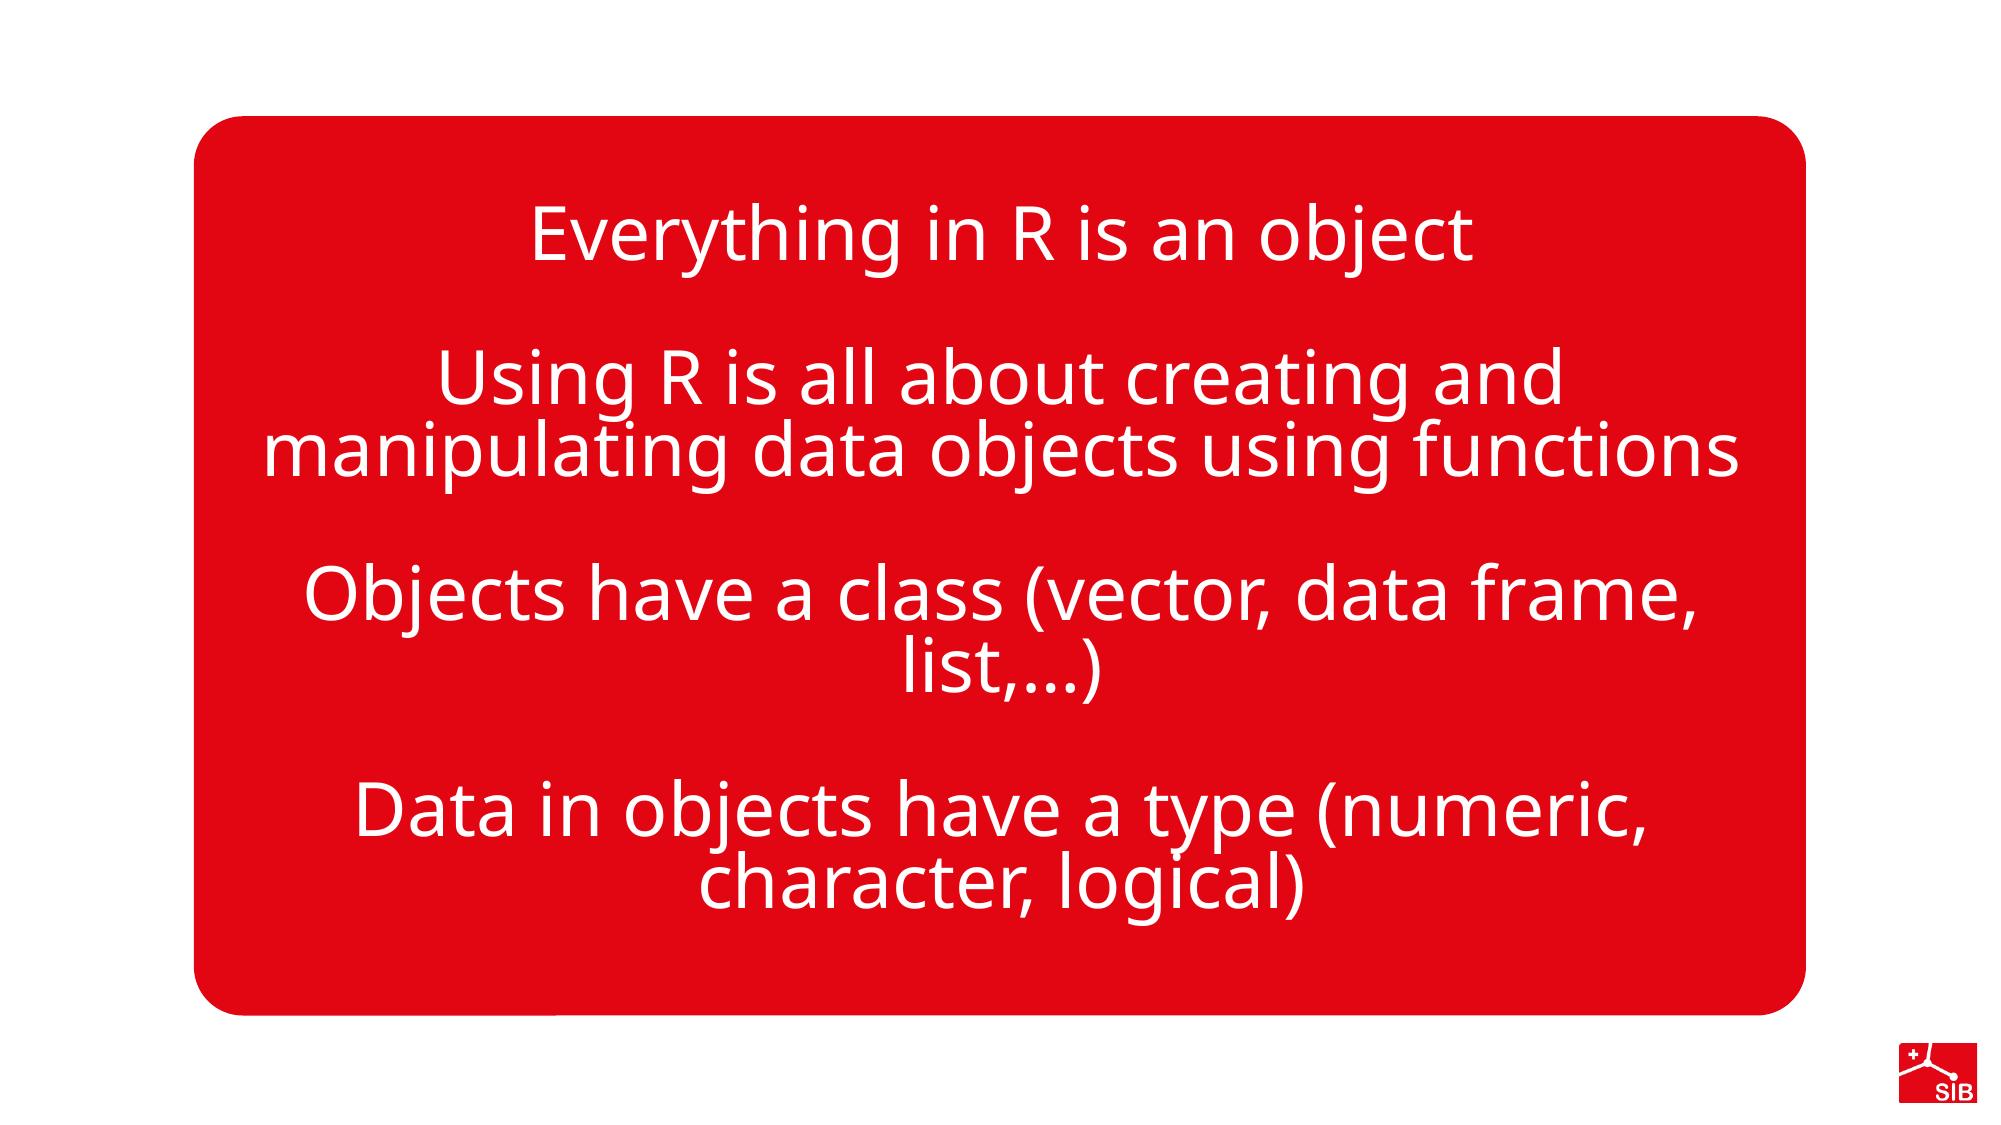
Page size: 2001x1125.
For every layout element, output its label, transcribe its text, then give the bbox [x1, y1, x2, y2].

title Everything in R is an object Using R is all about creating and manipulating data objects using functions Objects have a class (vector, data frame, list,…) Data in objects have a type (numeric, character, logical) [236, 328, 1768, 797]
